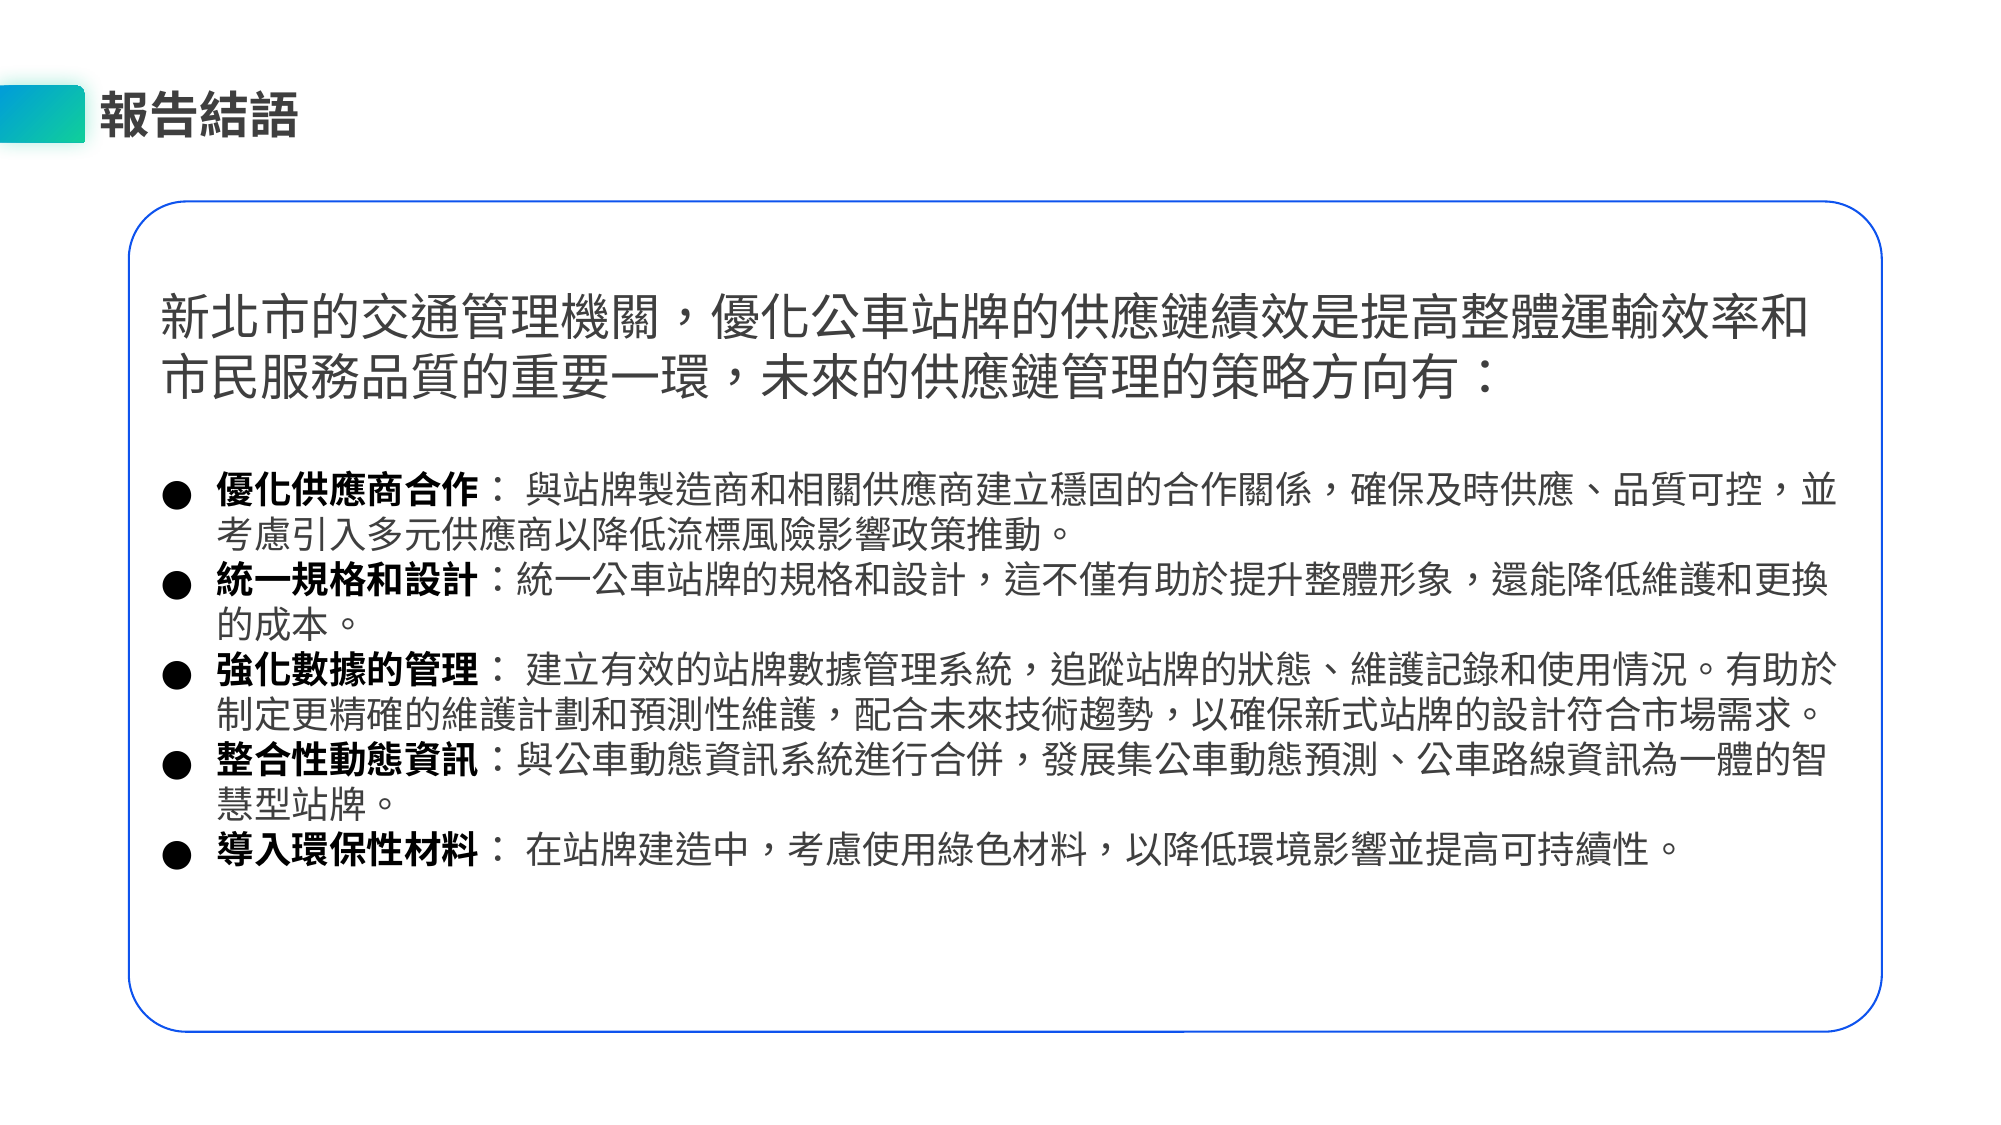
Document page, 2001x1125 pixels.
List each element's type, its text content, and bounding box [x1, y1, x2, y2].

list 報告結語 [84, 75, 343, 729]
text_box 新北市的交通管理機關，優化公車站牌的供應鏈績效是提高整體運輸效率和市民服務品質的重要一環，未來的供應鏈管理的策略方向有： 優化供應商合作： 與站牌製造商和相關供應商建立穩固的合作關係，確保及時供應、品質可控，並考慮引入多元供應商以降低流標風險影響政策推動。 統一規格和設計：統一公車站牌的規格和設計，這不僅有助於提升整體形象，還能降低維護和更換的成本。 強化數據的管理： 建立有效的站牌數據管理系統，追蹤站牌的狀態、維護記錄和使用情況。有助於制定更精確的維護計劃和預測性維護，配合未來技術趨勢，以確保新式站牌的設計符合市場需求。 整合性動態資訊：與公車動態資訊系統進行合併，發展集公車動態預測、公車路線資訊為一體的智慧型站牌。 導入環保性材料： 在站牌建造中，考慮使用綠色材料，以降低環境影響並提高可持續性。 [128, 201, 1882, 1032]
